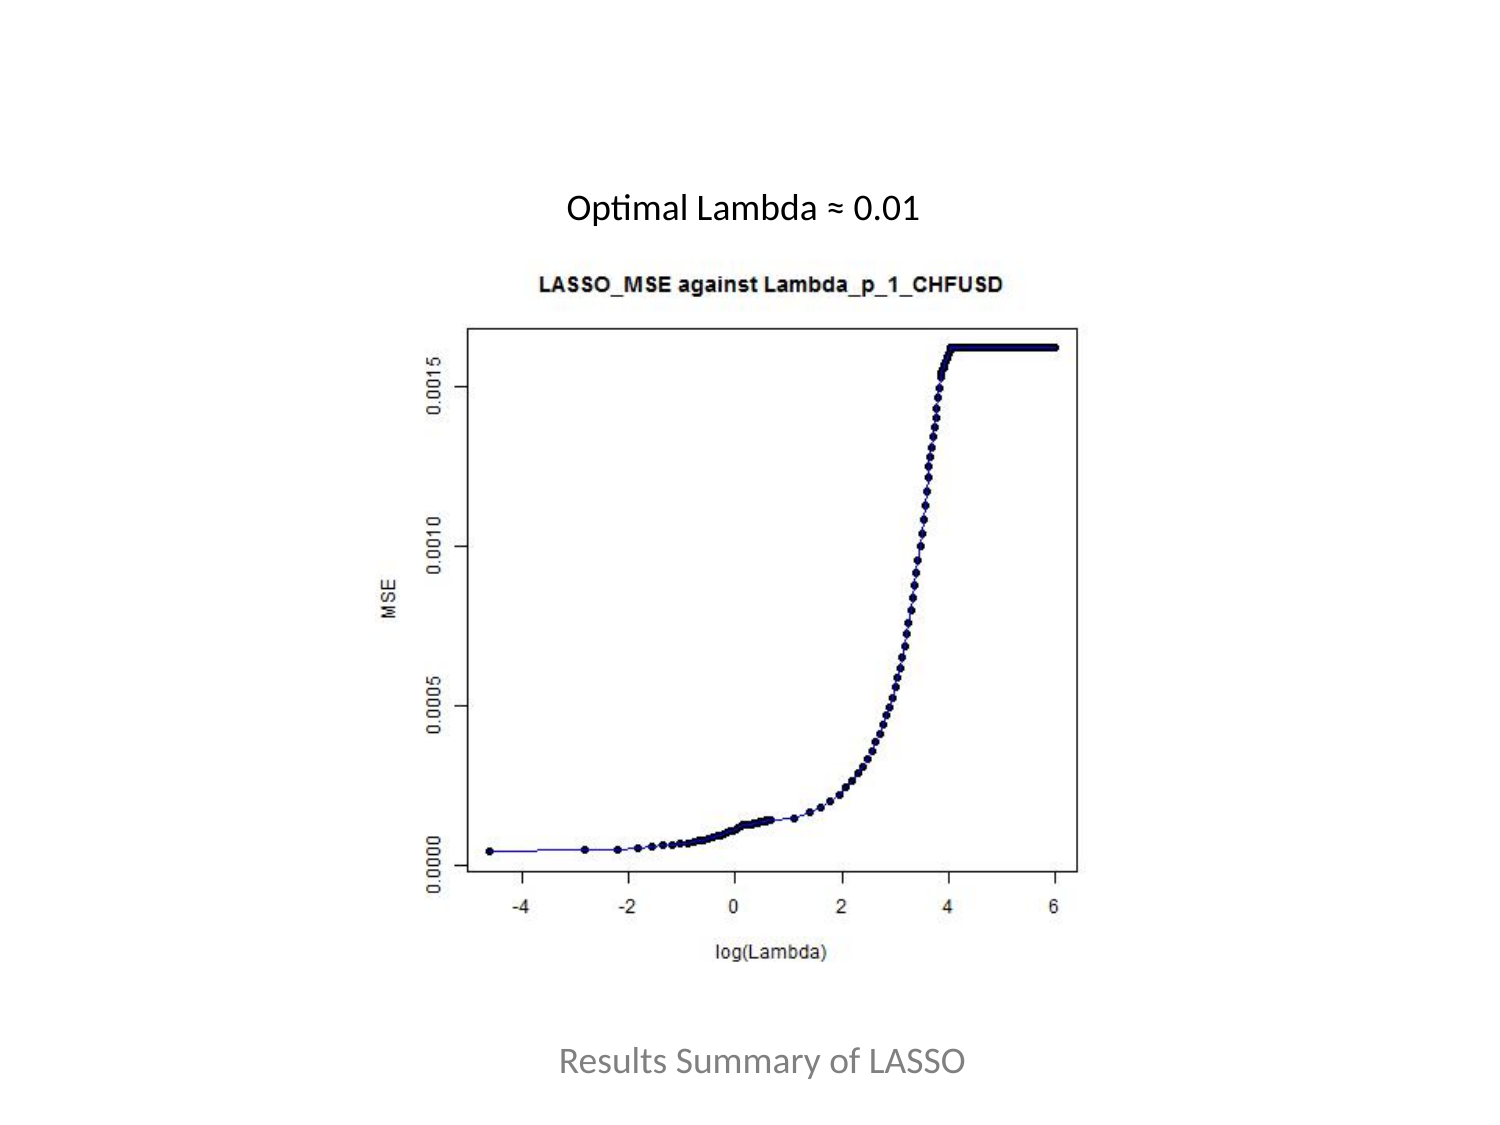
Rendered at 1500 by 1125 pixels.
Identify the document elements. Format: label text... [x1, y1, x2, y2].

text_box Optimal Lambda ≈ 0.01 [551, 175, 936, 234]
text_box Results Summary of LASSO [474, 1028, 1050, 1089]
picture [374, 235, 1126, 987]
